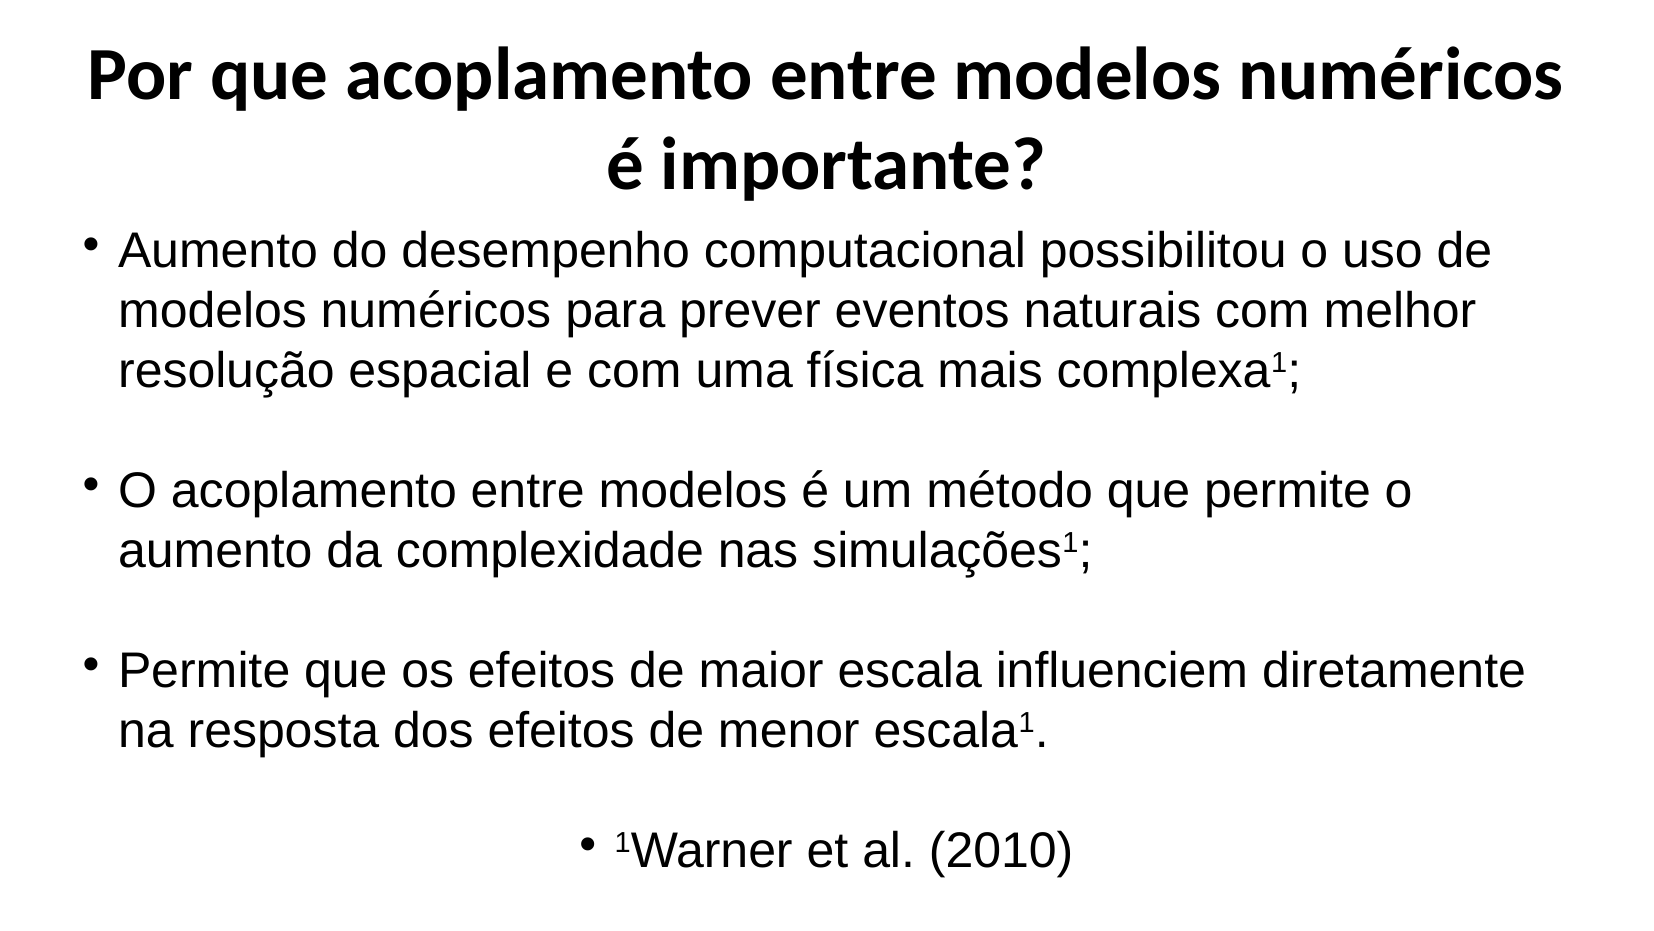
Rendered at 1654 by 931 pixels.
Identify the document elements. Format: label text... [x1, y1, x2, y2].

text_box Por que acoplamento entre modelos numéricos é importante? [82, 36, 1571, 192]
text_box Aumento do desempenho computacional possibilitou o uso de modelos numéricos para prever eventos naturais com melhor resolução espacial e com uma física mais complexa1; O acoplamento entre modelos é um método que permite o aumento da complexidade nas simulações1; Permite que os efeitos de maior escala influenciem diretamente na resposta dos efeitos de menor escala1. 1Warner et al. (2010) [82, 217, 1571, 757]
